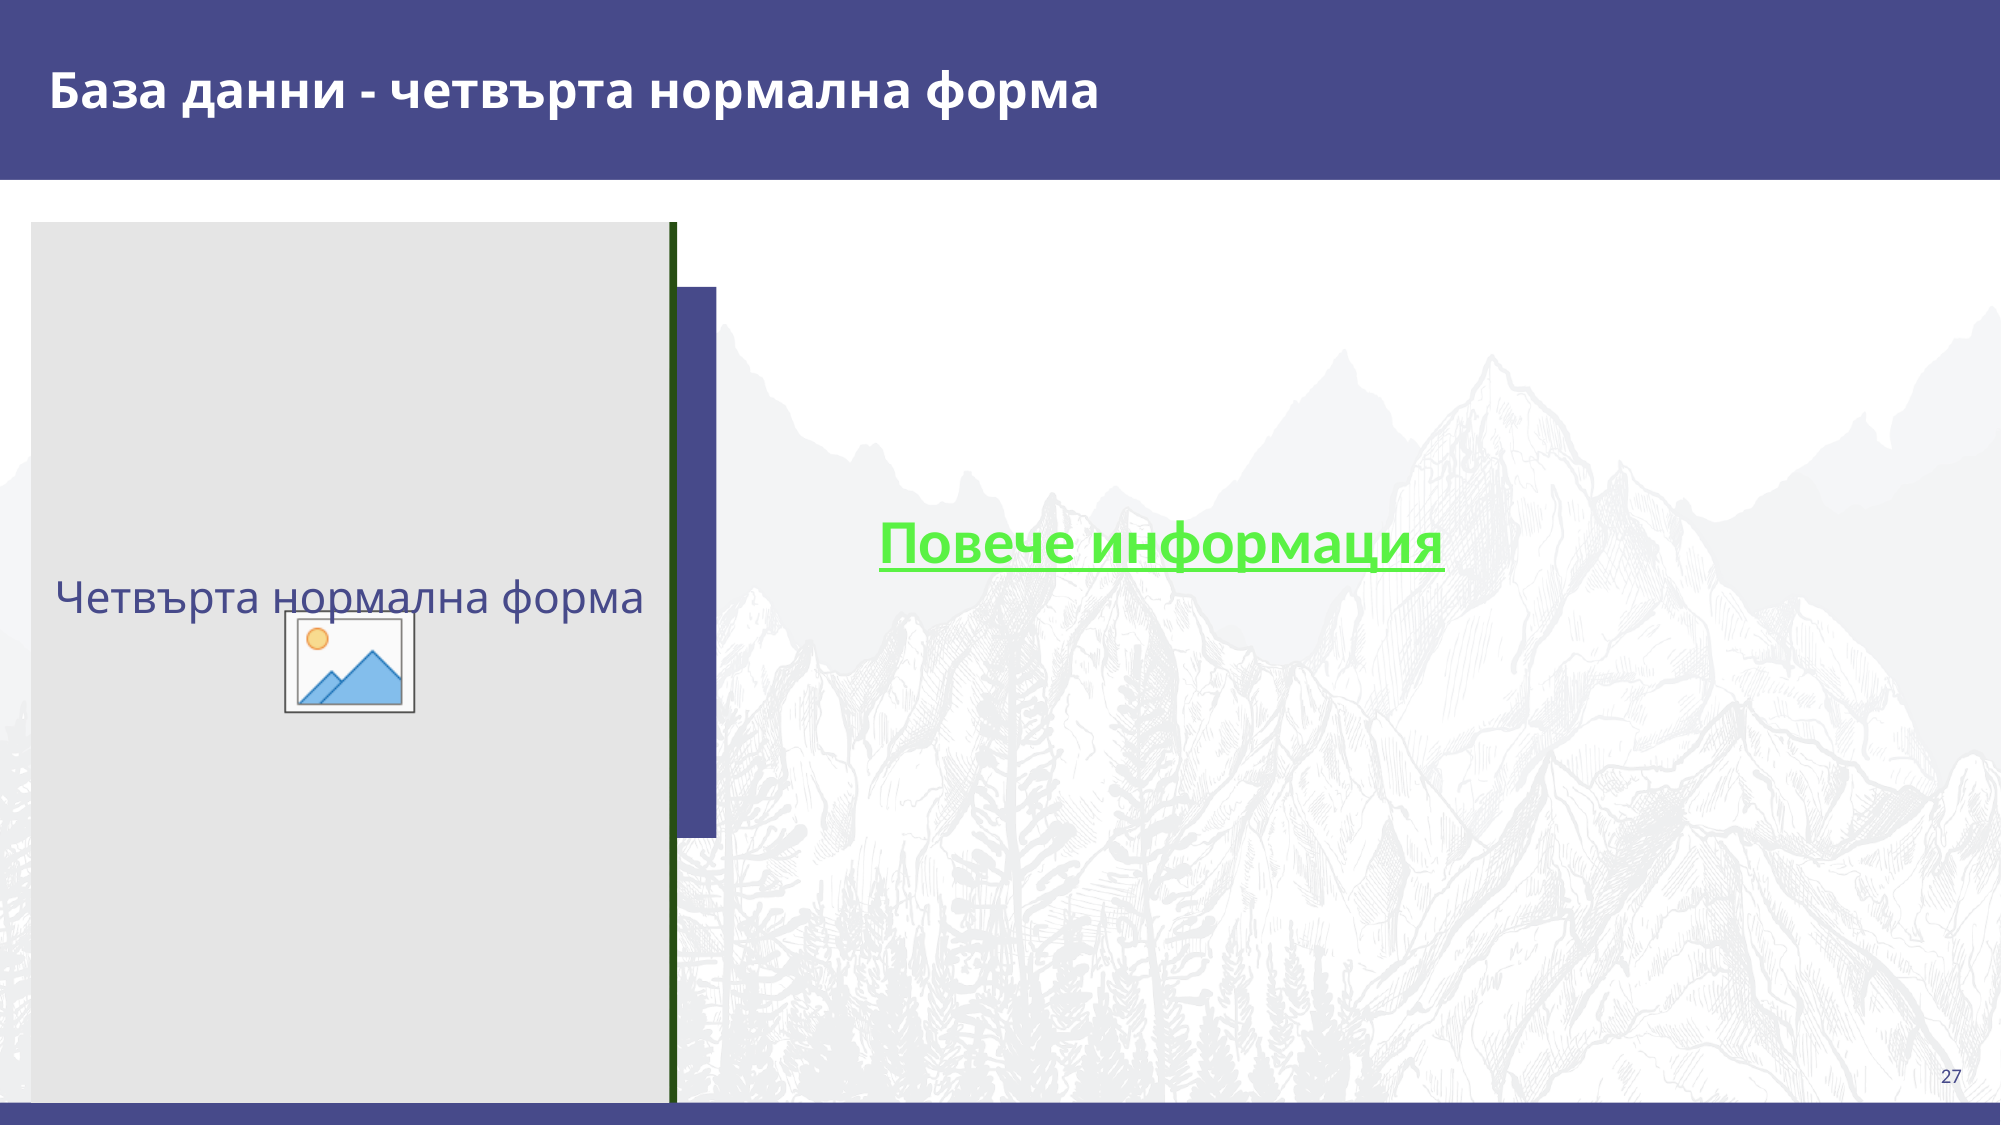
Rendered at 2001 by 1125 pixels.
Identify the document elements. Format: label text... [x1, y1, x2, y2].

list Повече информация [786, 222, 1968, 1047]
slide_number 27 [1897, 1049, 1968, 1101]
title База данни - четвърта нормална форма [31, 16, 1591, 162]
picture [30, 222, 670, 1103]
